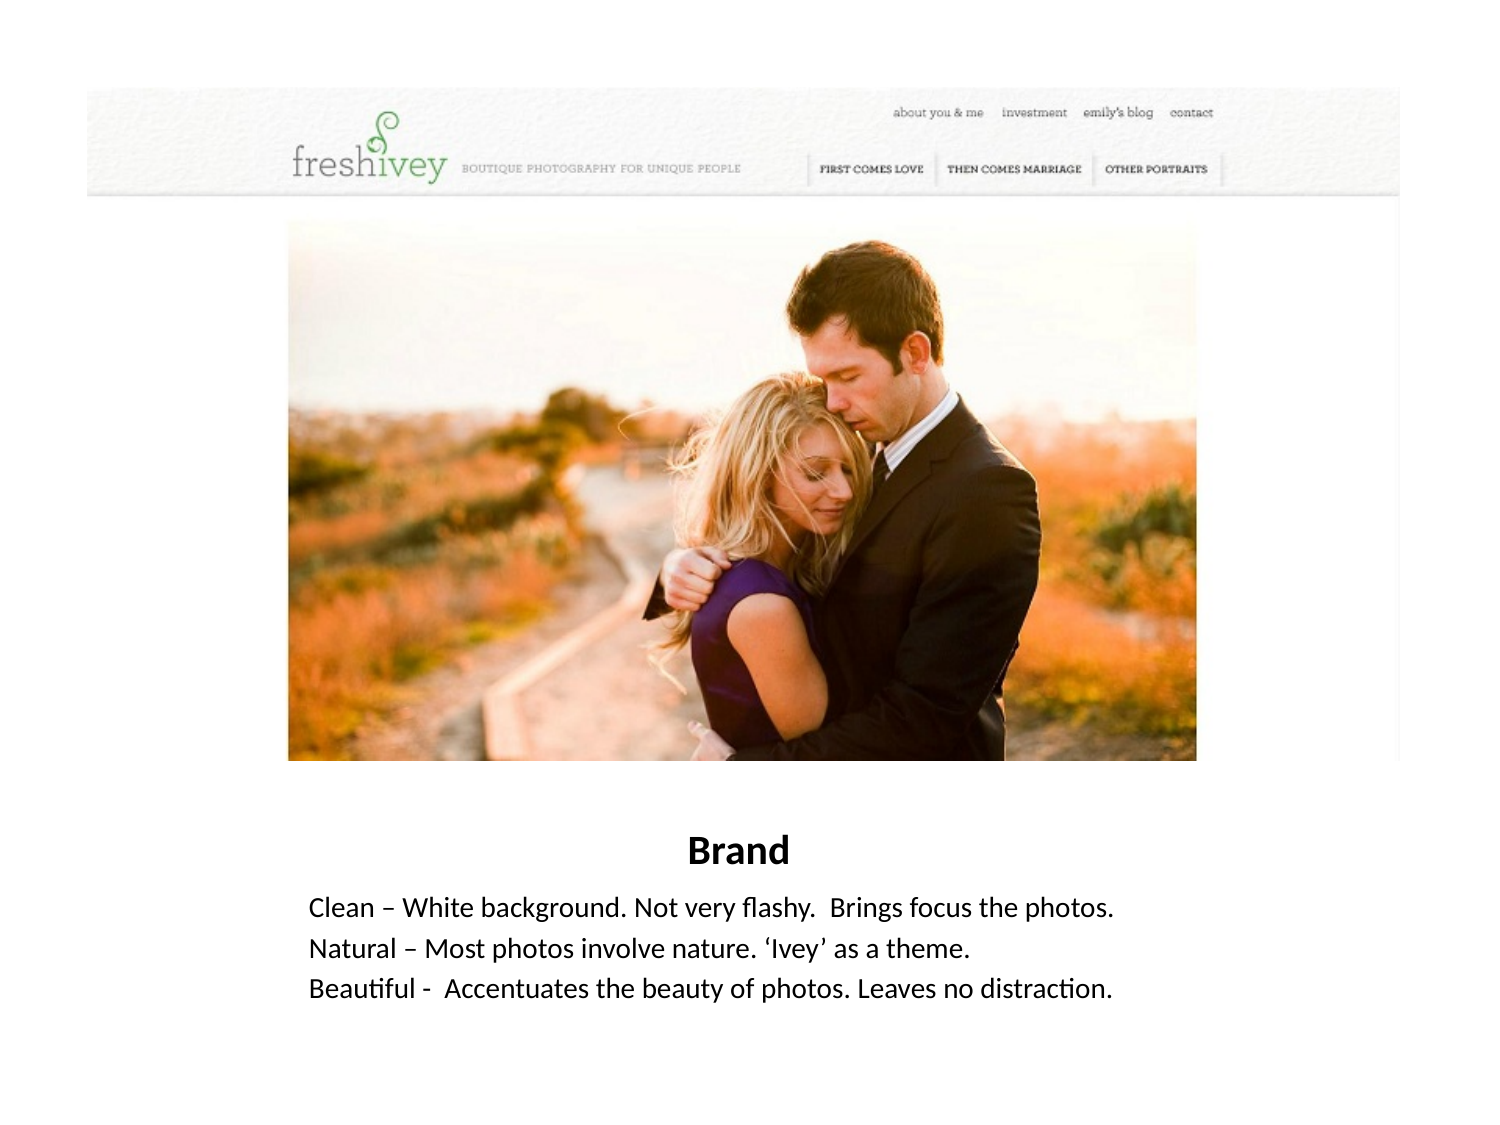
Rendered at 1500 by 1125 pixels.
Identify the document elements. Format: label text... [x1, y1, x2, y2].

list Clean – White background. Not very flashy. Brings focus the photos. Natural – Most photos involve nature. ‘Ivey’ as a theme. Beautiful - Accentuates the beauty of photos. Leaves no distraction. [294, 880, 1194, 1013]
picture [87, 87, 1401, 762]
title Brand [294, 787, 1194, 880]
